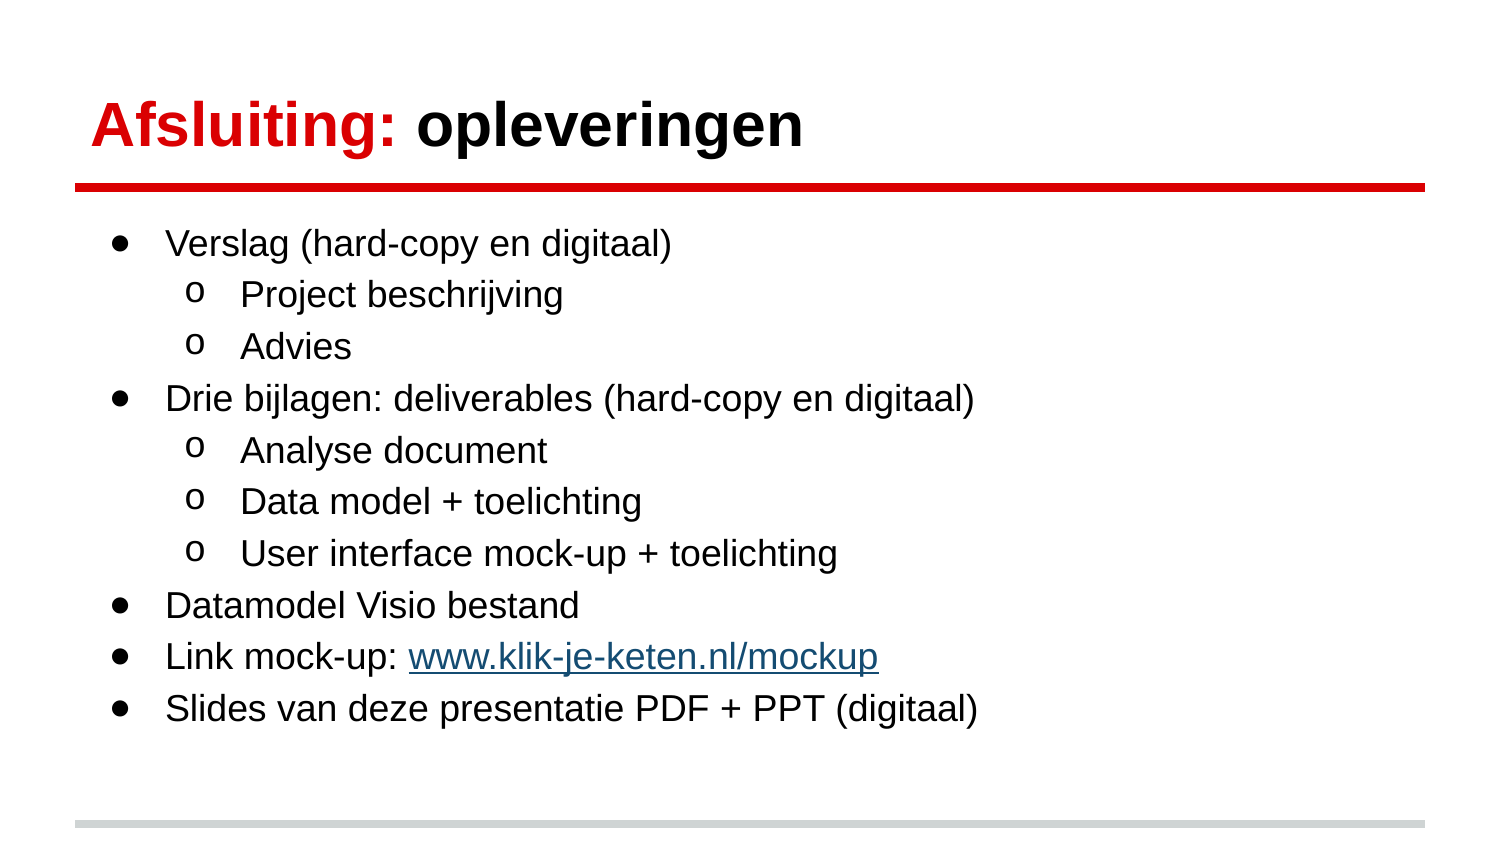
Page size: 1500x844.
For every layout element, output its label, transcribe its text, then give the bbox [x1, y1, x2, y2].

title Afsluiting: opleveringen [75, 33, 1425, 175]
list Verslag (hard-copy en digitaal) Project beschrijving Advies Drie bijlagen: deliverables (hard-copy en digitaal) Analyse document Data model + toelichting User interface mock-up + toelichting Datamodel Visio bestand Link mock-up: www.klik-je-keten.nl/mockup Slides van deze presentatie PDF + PPT (digitaal) [75, 196, 1425, 808]
